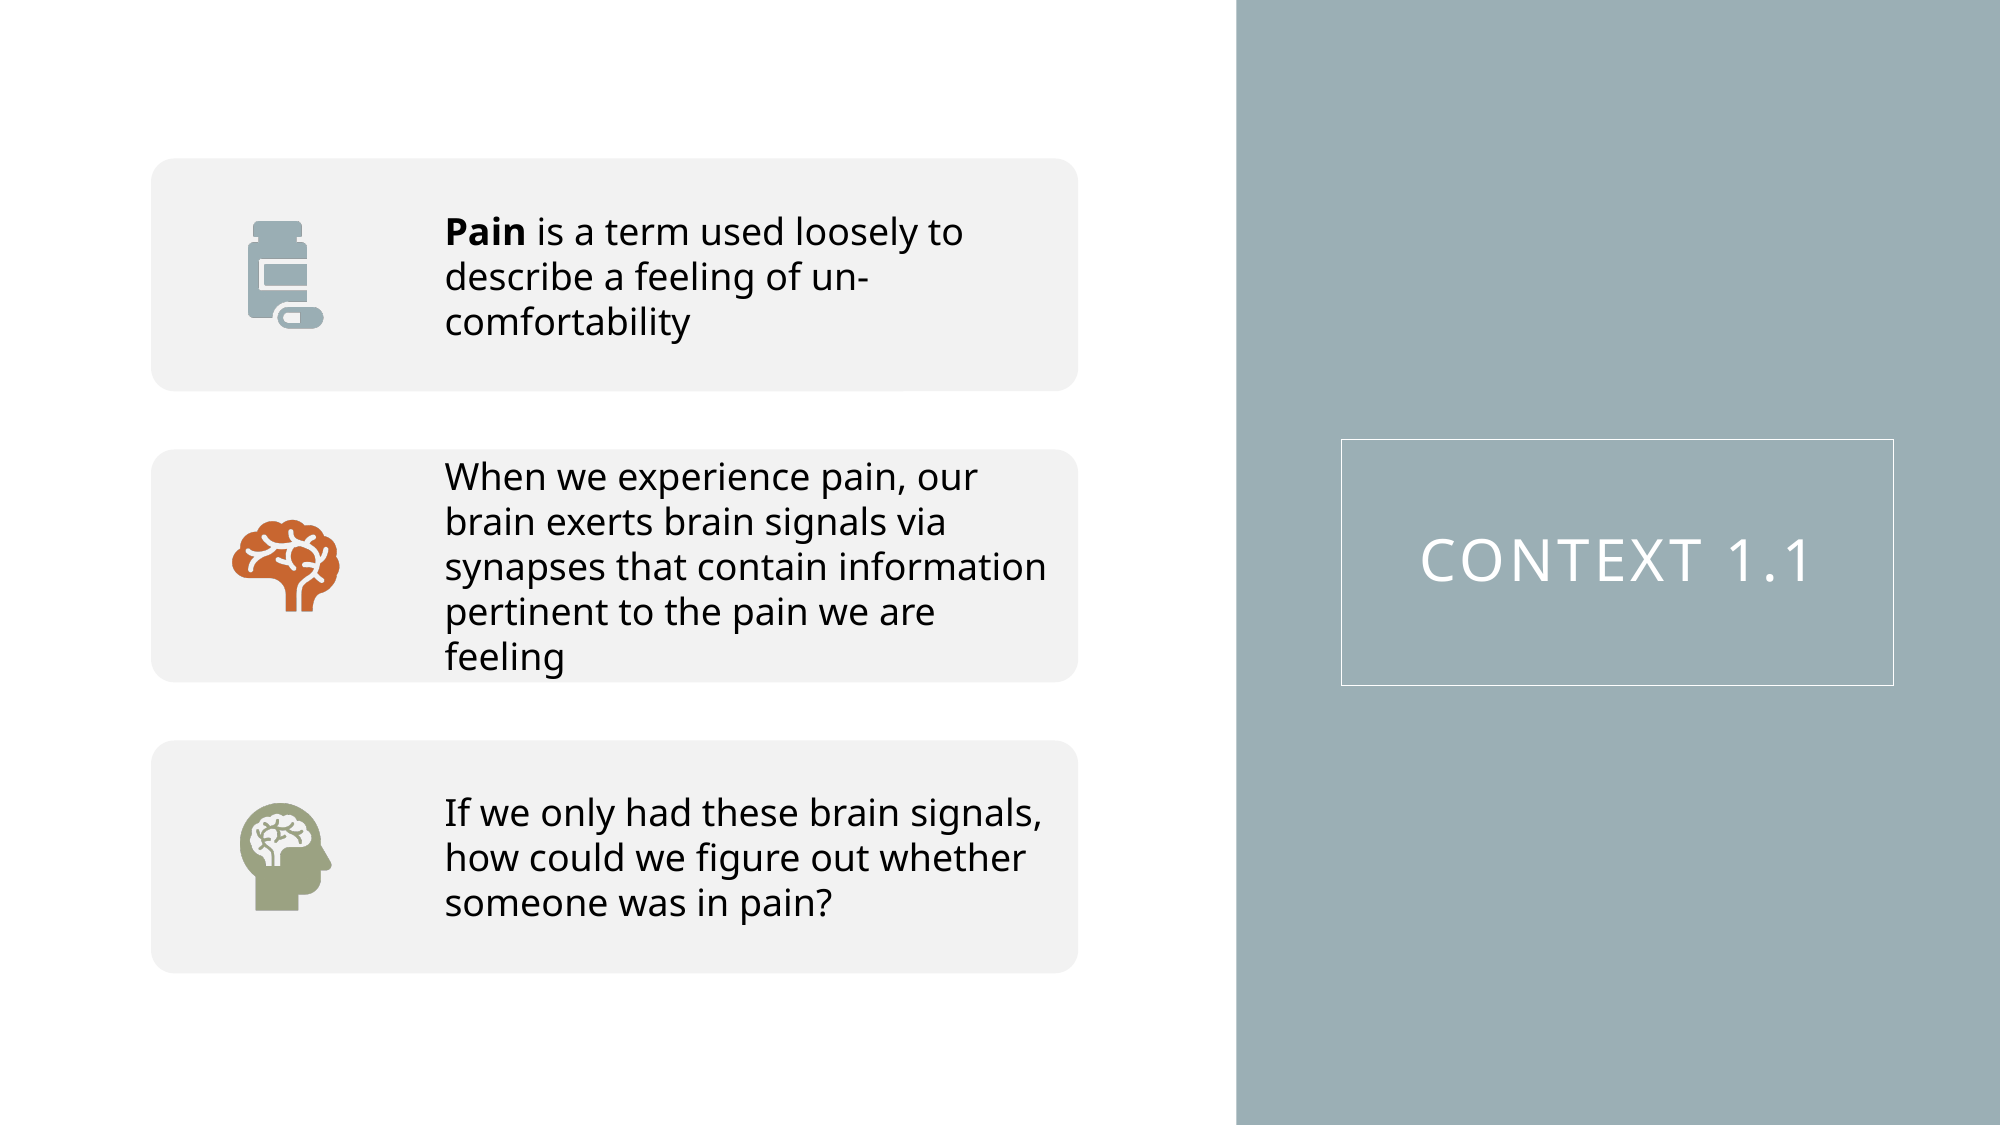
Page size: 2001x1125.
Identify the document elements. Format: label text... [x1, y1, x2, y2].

text_box [1235, 0, 2000, 1125]
text_box [0, 0, 1235, 1125]
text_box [151, 158, 1079, 974]
text_box Context 1.1 [1341, 439, 1894, 686]
